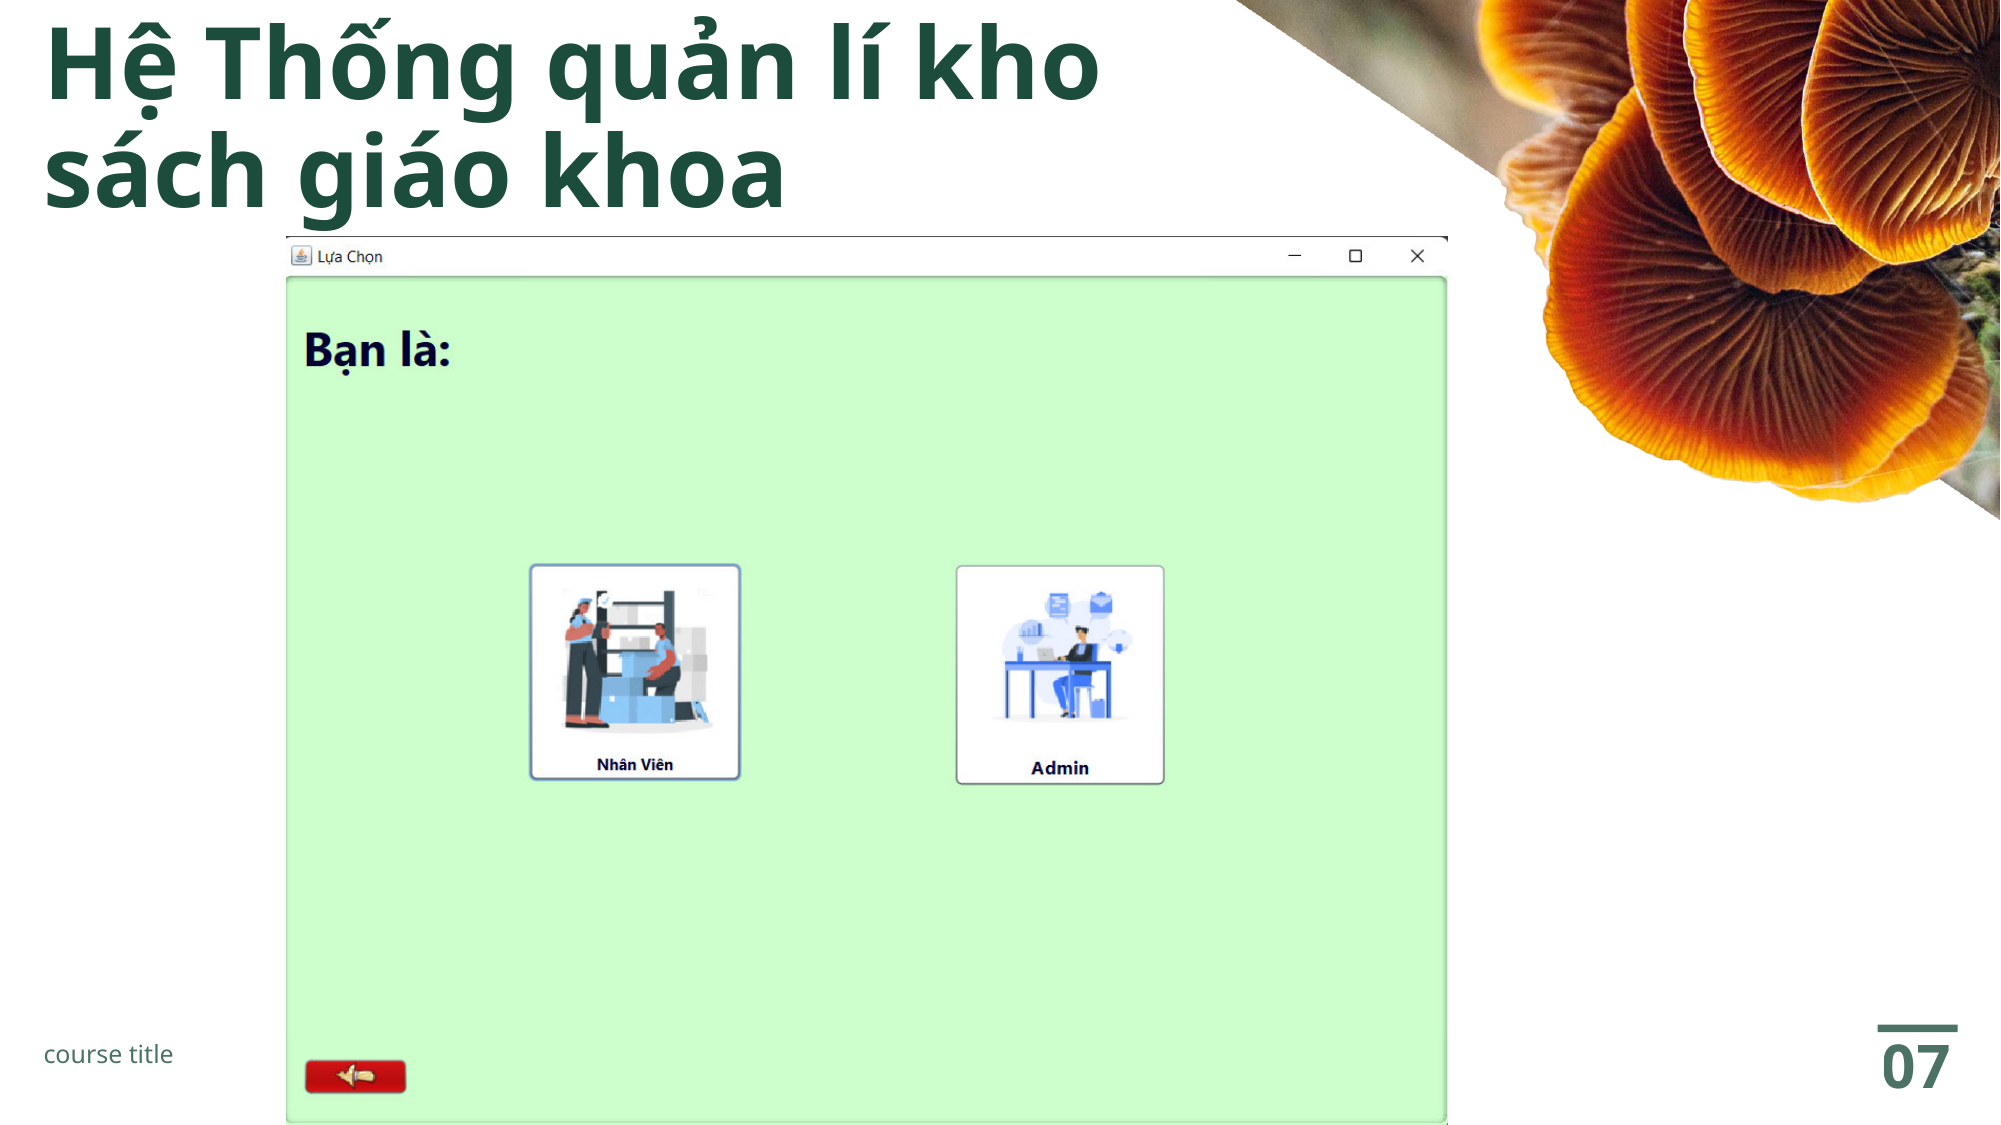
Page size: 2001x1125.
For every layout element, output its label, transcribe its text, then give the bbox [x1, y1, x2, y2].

footer course title [28, 1026, 286, 1086]
slide_number 07 [1861, 1013, 1972, 1125]
picture [286, 0, 2000, 1125]
title Hệ Thống quản lí kho sách giáo khoa [28, 91, 1060, 238]
